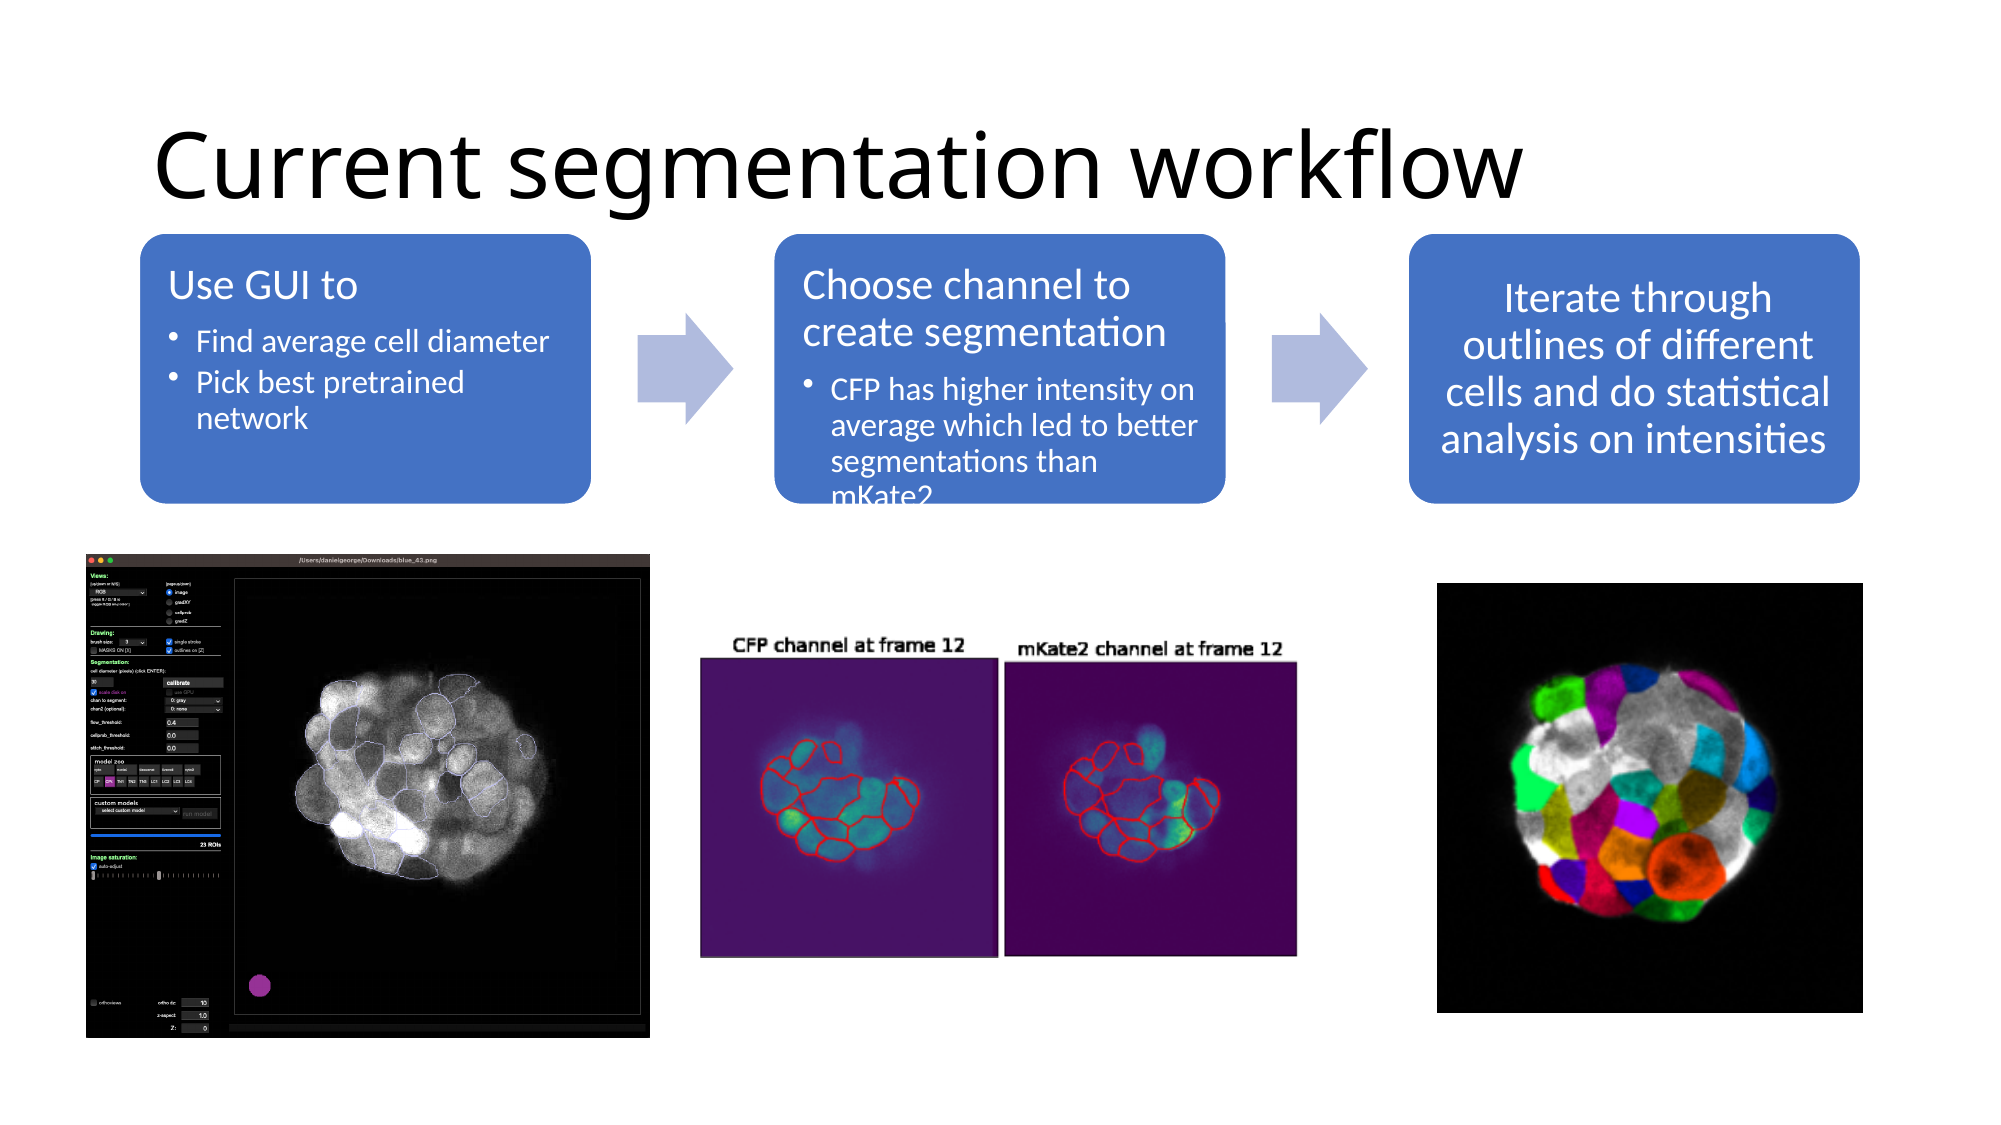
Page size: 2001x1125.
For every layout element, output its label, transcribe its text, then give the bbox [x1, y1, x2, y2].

picture [86, 554, 650, 1038]
title Current segmentation workflow [137, 59, 1863, 174]
picture [699, 634, 1300, 958]
picture [1437, 583, 1863, 1013]
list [137, 174, 1863, 563]
